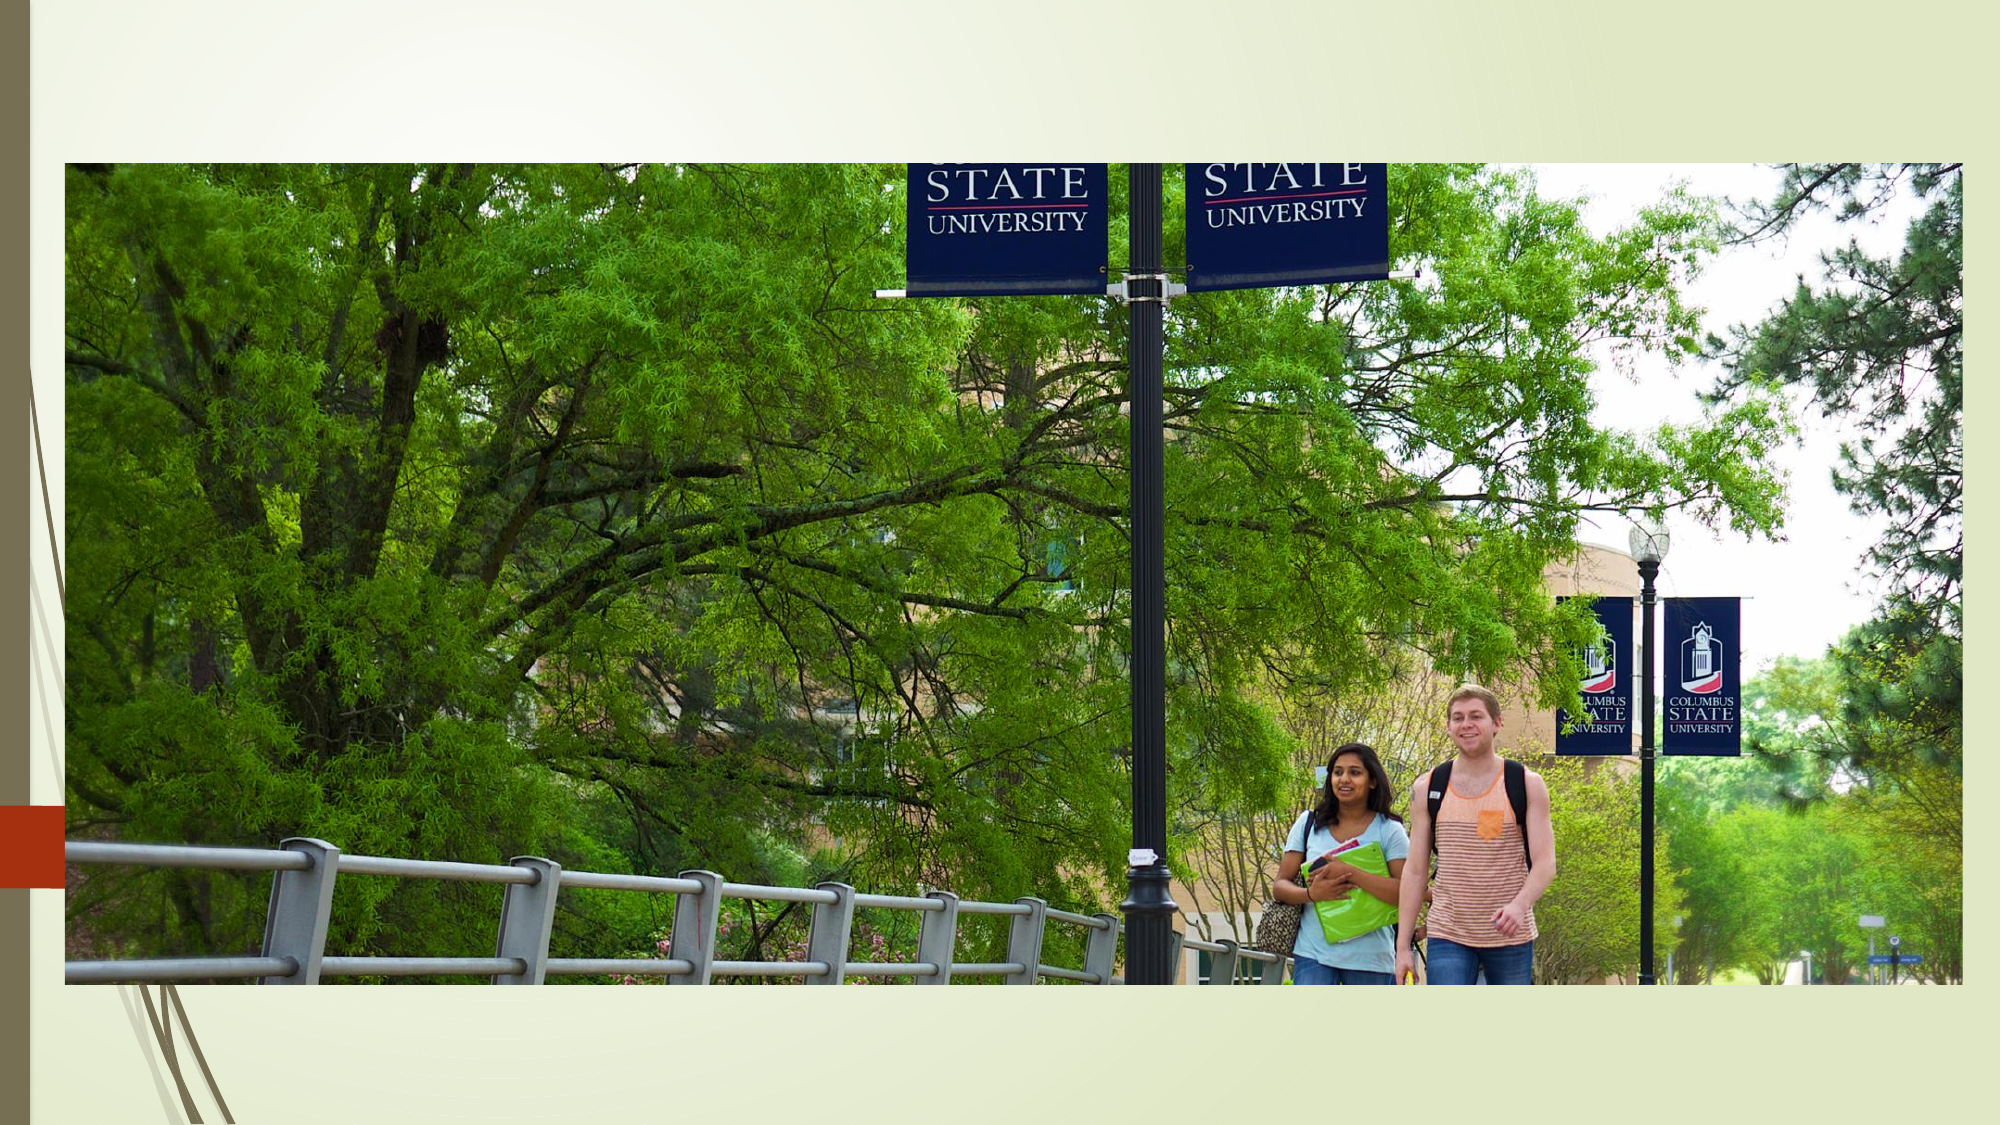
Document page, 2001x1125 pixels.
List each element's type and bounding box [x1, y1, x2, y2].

picture [64, 163, 1963, 985]
